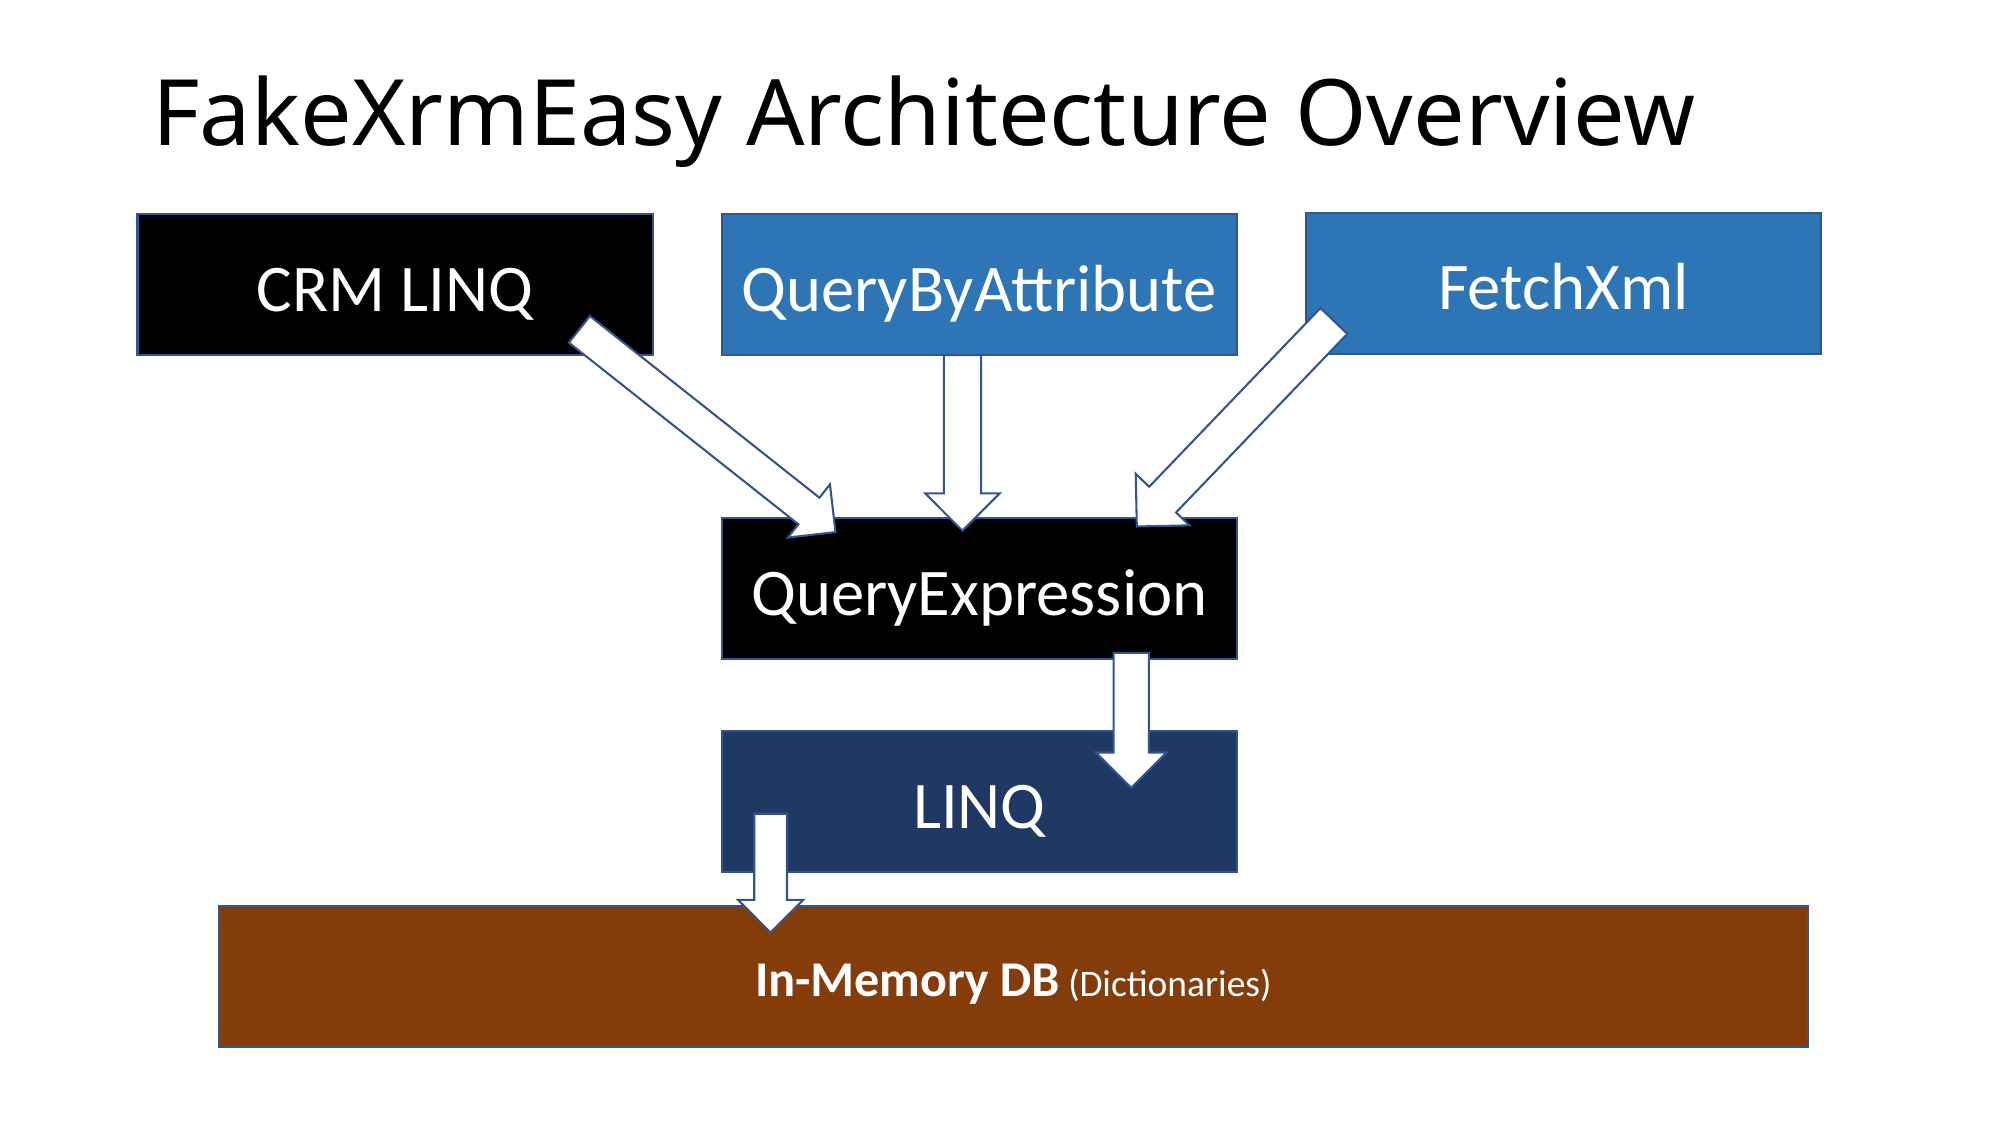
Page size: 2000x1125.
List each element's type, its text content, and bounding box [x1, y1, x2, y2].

text_box QueryByAttribute [721, 213, 1238, 356]
text_box FetchXml [1305, 212, 1822, 355]
text_box [1093, 651, 1170, 790]
text_box [735, 812, 806, 935]
text_box [102, 401, 1878, 970]
text_box In-Memory DB (Dictionaries) [218, 905, 1809, 1048]
text_box CRM LINQ [136, 213, 654, 356]
title FakeXrmEasy Architecture Overview [137, 7, 1862, 225]
text_box [567, 314, 837, 539]
text_box [1134, 306, 1349, 528]
text_box [922, 354, 1003, 533]
text_box LINQ [721, 730, 1238, 873]
